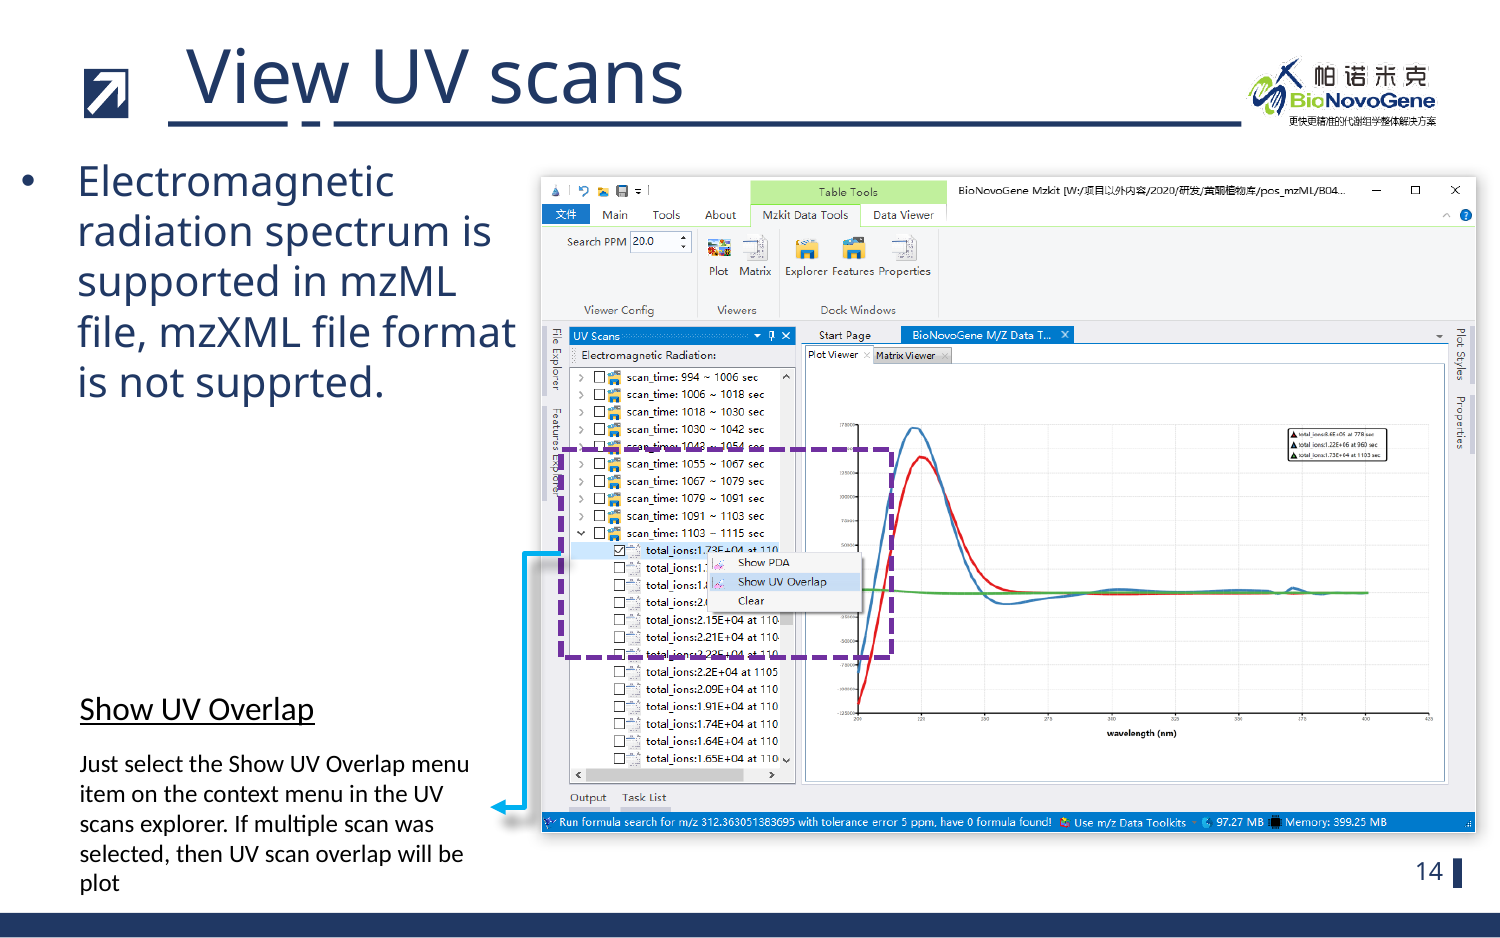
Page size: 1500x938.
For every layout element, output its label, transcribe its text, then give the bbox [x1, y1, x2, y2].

text_box Show UV Overlap Just select the Show UV Overlap menu item on the context menu in the UV scans explorer. If multiple scan was selected, then UV scan overlap will be plot [64, 679, 491, 935]
title View UV scans [171, 19, 1058, 127]
picture [1245, 55, 1444, 132]
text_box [489, 553, 562, 809]
picture [524, 161, 1500, 853]
list Electromagnetic radiation spectrum is supported in mzML file, mzXML file format is not supprted. [5, 147, 543, 646]
